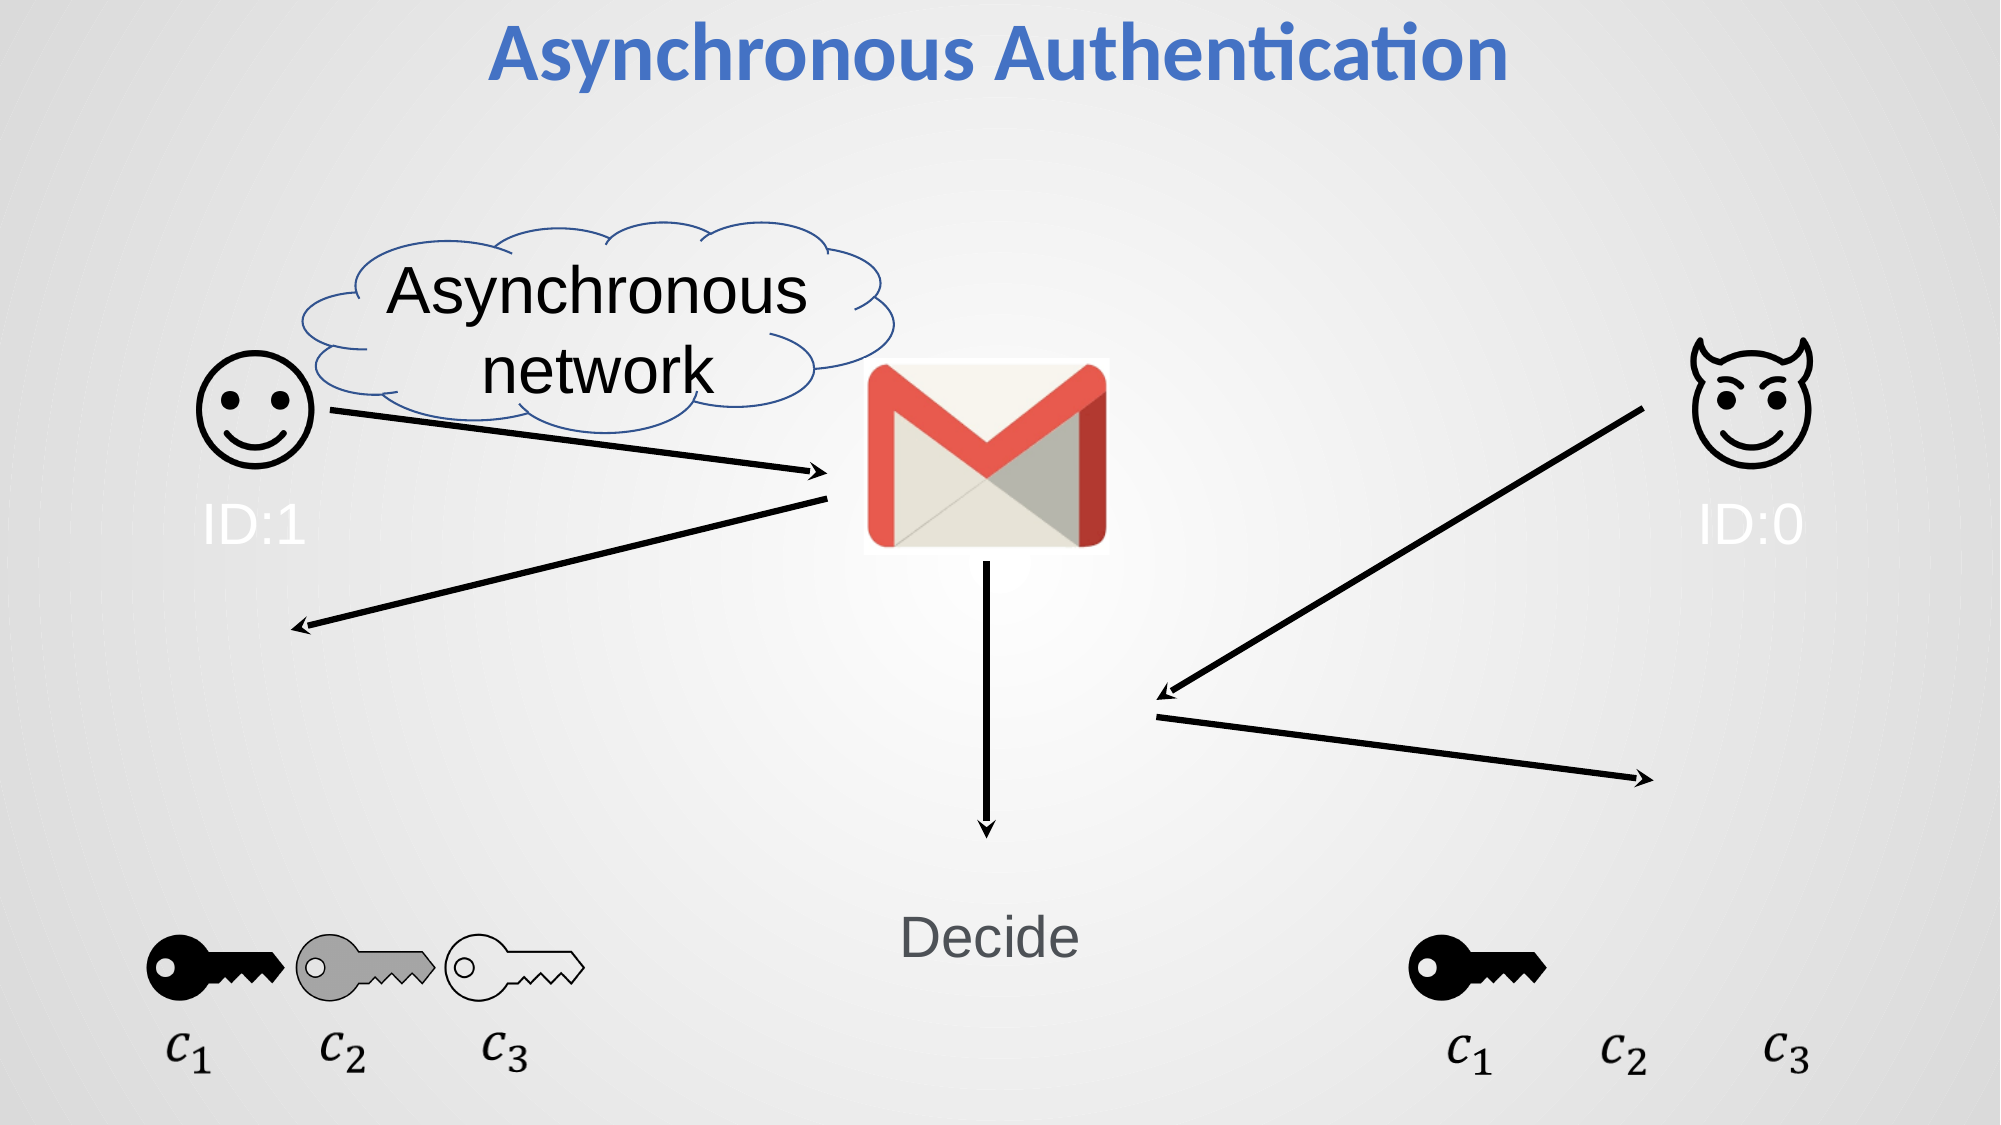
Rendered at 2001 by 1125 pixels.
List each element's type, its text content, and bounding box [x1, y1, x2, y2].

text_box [1156, 408, 1644, 700]
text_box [290, 498, 828, 630]
picture [179, 334, 330, 485]
text_box [1477, 999, 1788, 1086]
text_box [1156, 716, 1654, 781]
text_box ID:1 [100, 478, 410, 564]
text_box [1322, 1000, 1477, 1086]
picture [863, 358, 1110, 589]
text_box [329, 409, 828, 474]
title Asynchronous Authentication [0, 0, 2000, 106]
picture [1402, 892, 1553, 1043]
text_box [196, 1043, 358, 1084]
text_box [302, 221, 894, 433]
text_box Decide [726, 892, 1254, 978]
text_box [41, 998, 352, 1085]
text_box [358, 997, 669, 1084]
text_box [1640, 998, 1950, 1085]
picture [1676, 334, 1827, 485]
picture [140, 892, 590, 1043]
text_box ID:0 [1644, 478, 1906, 564]
